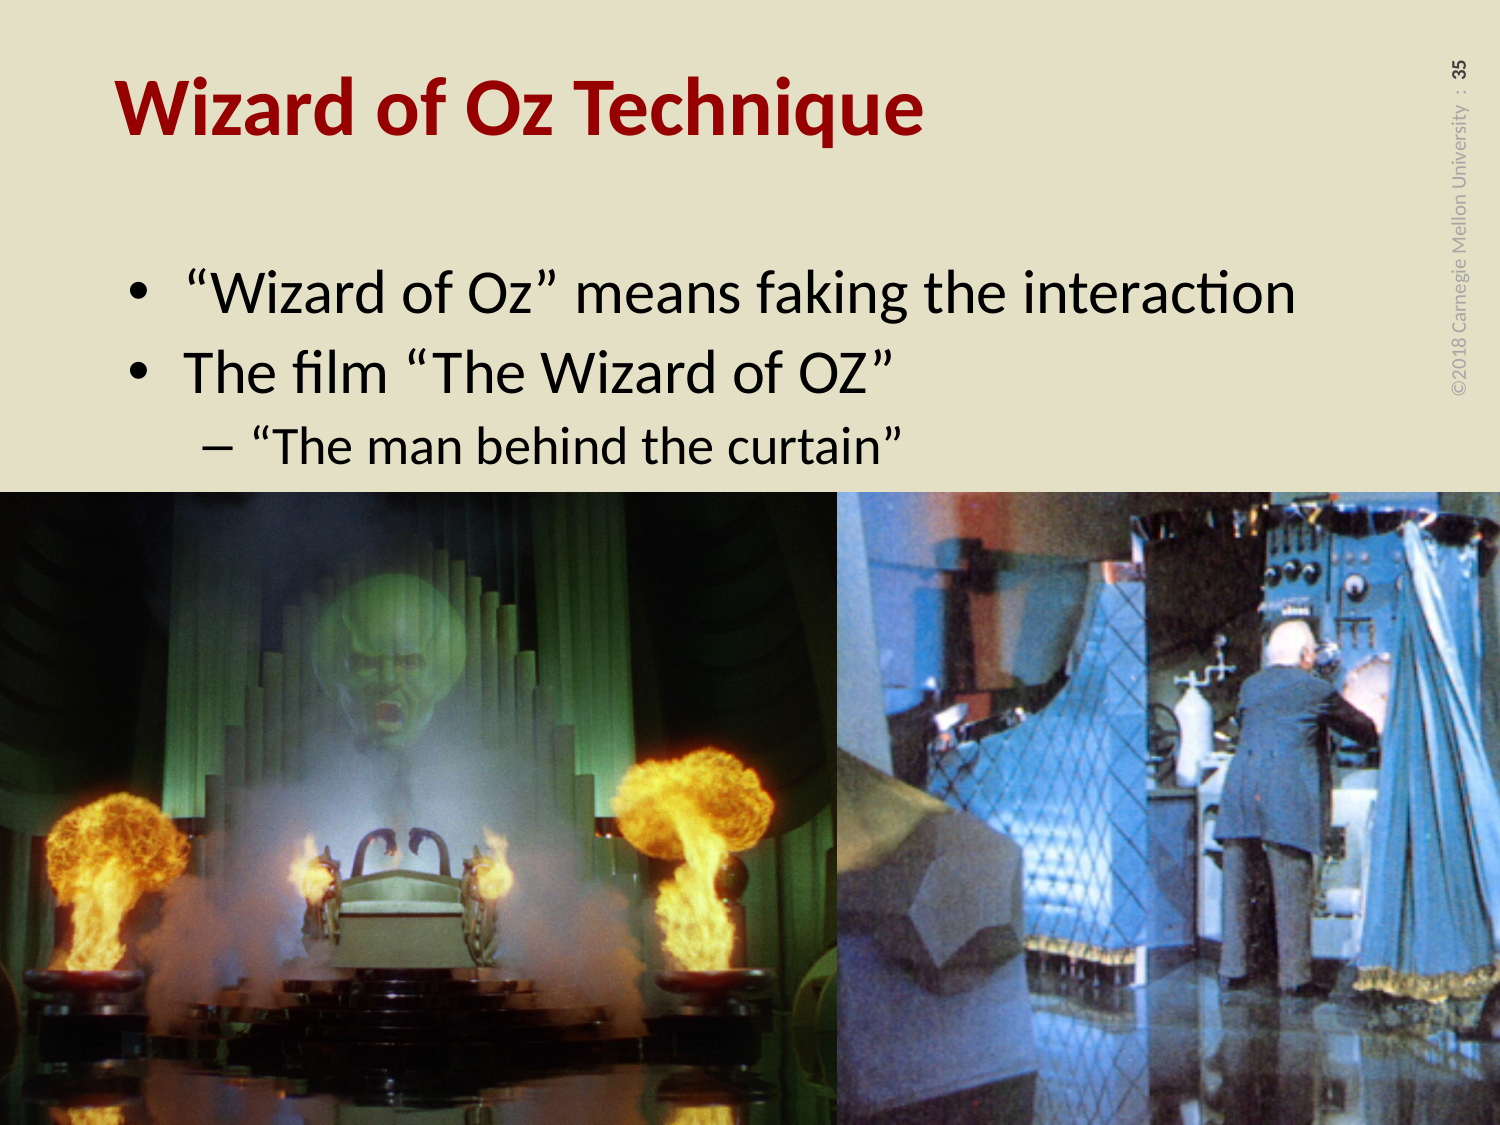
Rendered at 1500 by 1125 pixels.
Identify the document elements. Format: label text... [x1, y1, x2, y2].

picture [0, 0, 1500, 1125]
list “Wizard of Oz” means faking the interaction The film “The Wizard of OZ” “The man behind the curtain” [112, 252, 1388, 491]
title Wizard of Oz Technique [99, 44, 1378, 232]
